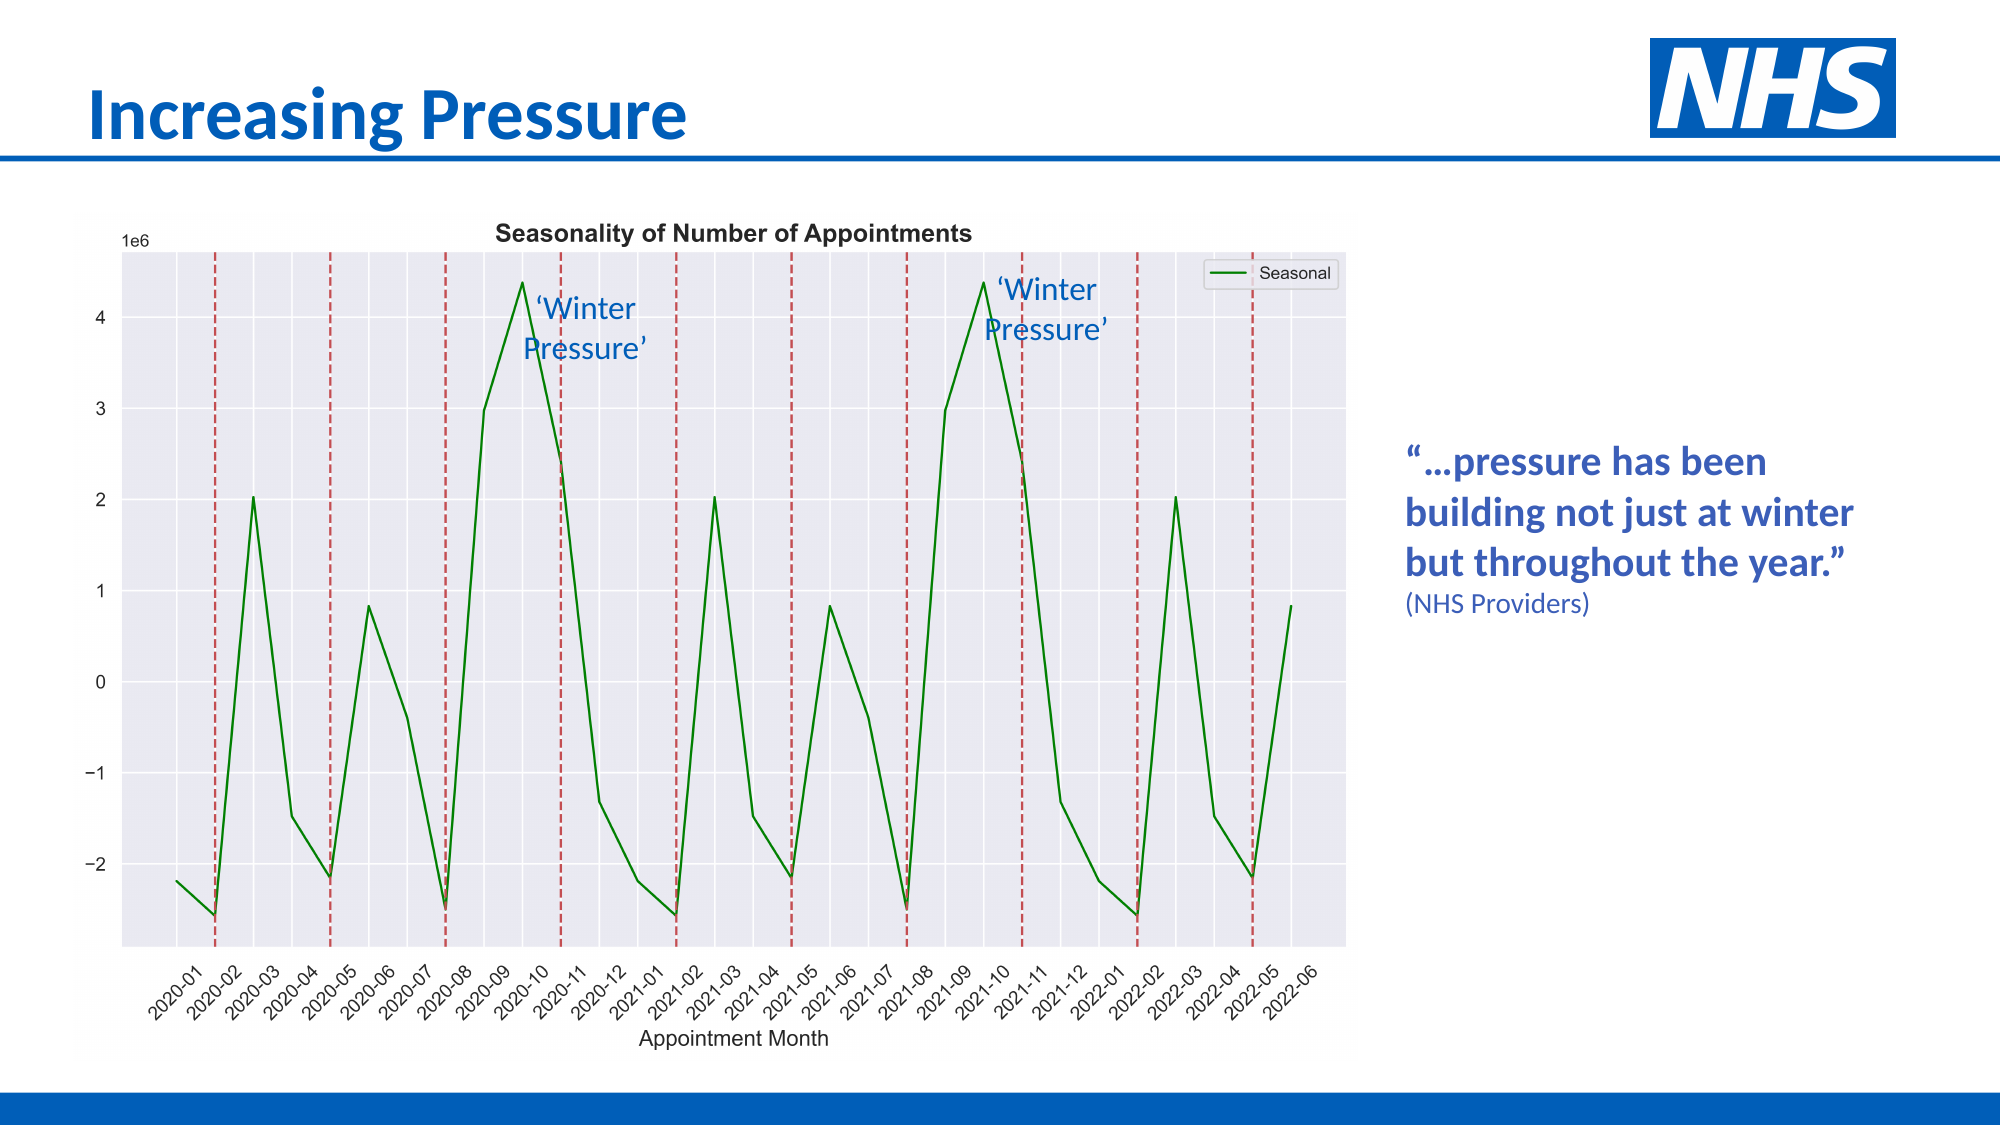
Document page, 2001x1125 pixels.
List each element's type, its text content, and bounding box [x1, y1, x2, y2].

text_box [0, 1091, 2000, 1125]
picture [1650, 37, 1896, 138]
text_box [0, 154, 2000, 163]
text_box “…pressure has been building not just at winter but throughout the year.” (NHS Providers) [1390, 426, 1896, 627]
picture [72, 212, 1358, 1061]
text_box Increasing Pressure [73, 57, 1673, 162]
